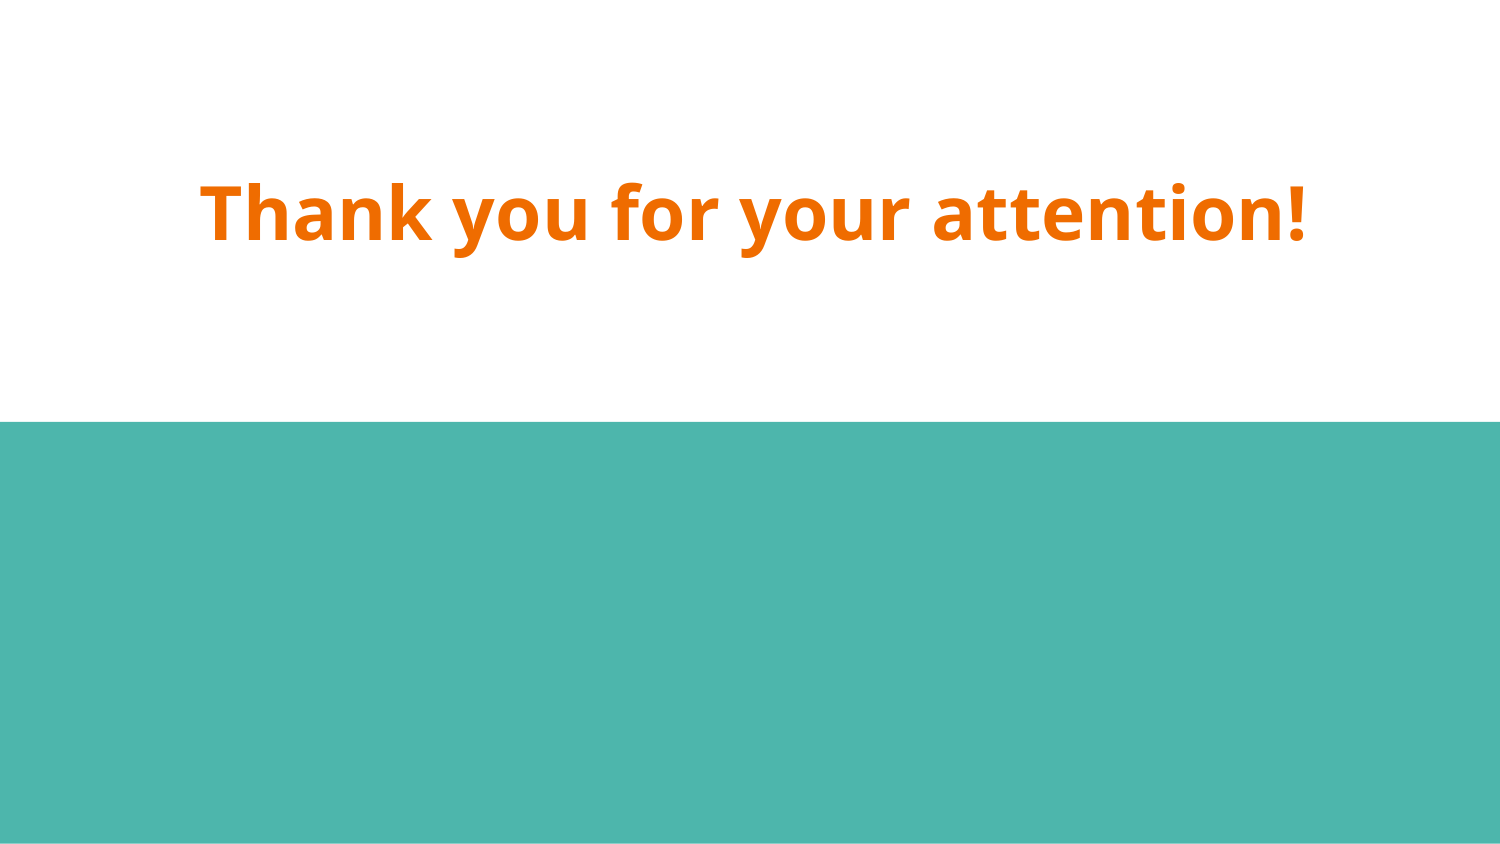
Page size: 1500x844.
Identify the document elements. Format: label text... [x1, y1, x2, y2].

title Thank you for your attention! [51, 133, 1458, 289]
